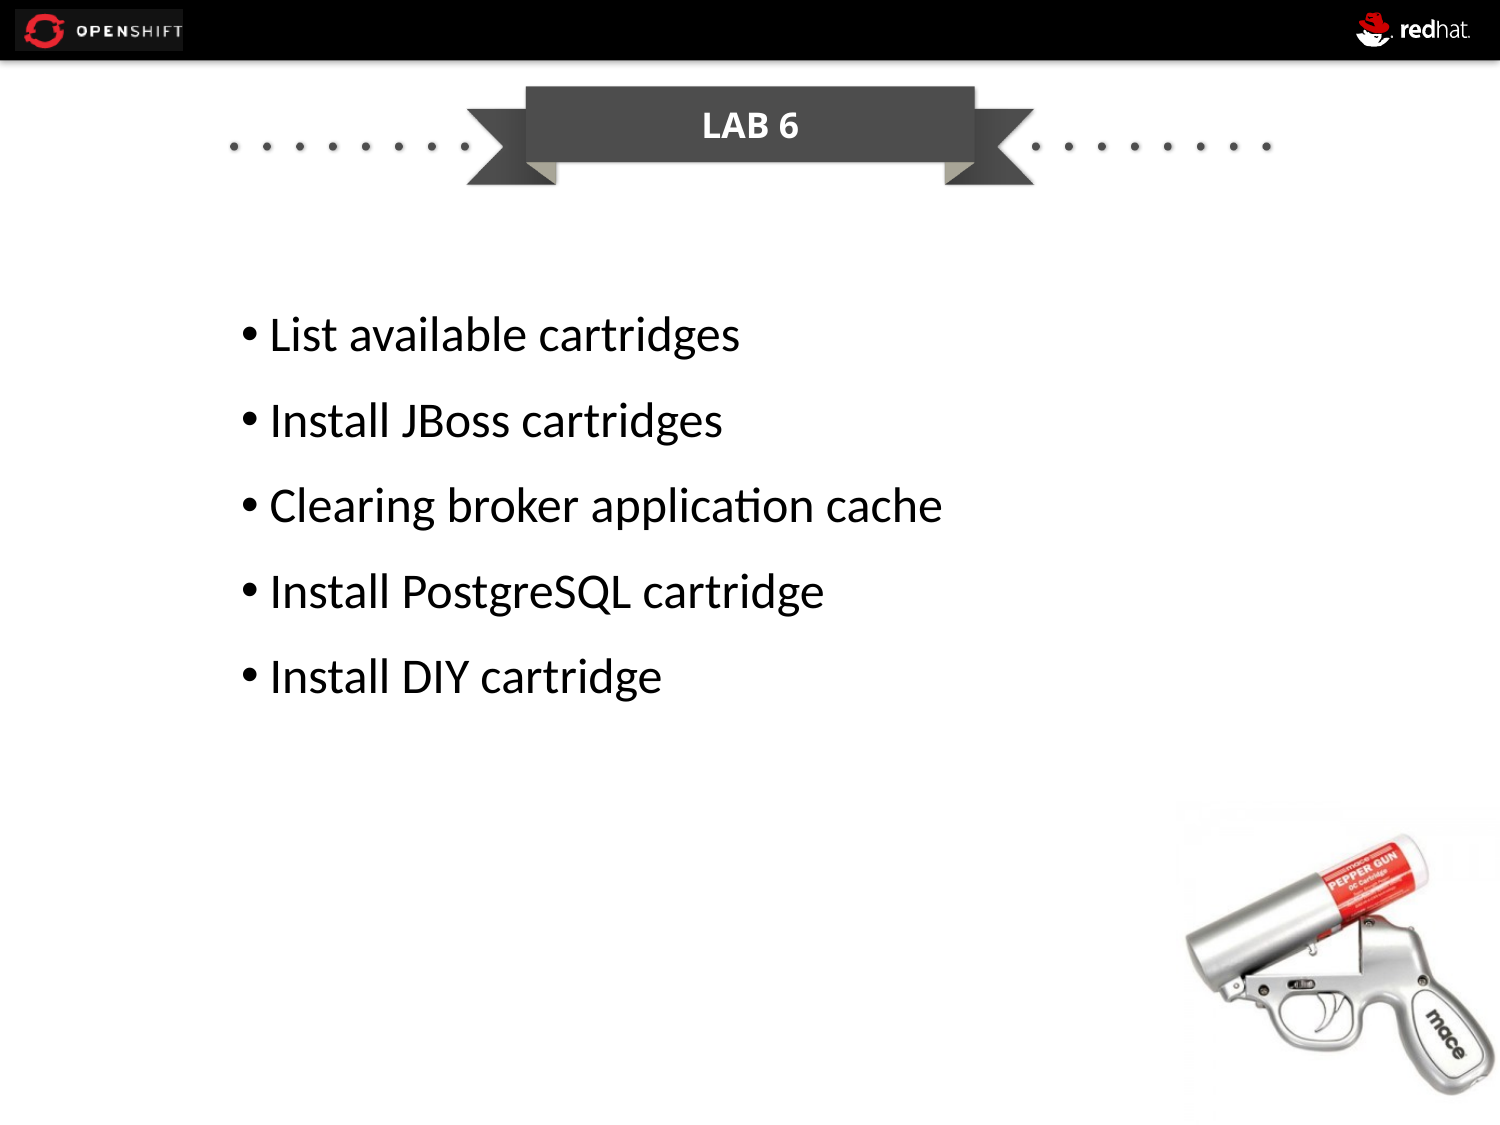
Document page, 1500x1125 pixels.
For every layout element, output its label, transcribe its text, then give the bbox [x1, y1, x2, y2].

picture [1175, 800, 1500, 1125]
picture [1355, 8, 1470, 47]
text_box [116, 83, 1383, 193]
picture [15, 9, 183, 51]
text_box List available cartridges Install JBoss cartridges Clearing broker application cache Install PostgreSQL cartridge Install DIY cartridge [226, 299, 959, 712]
